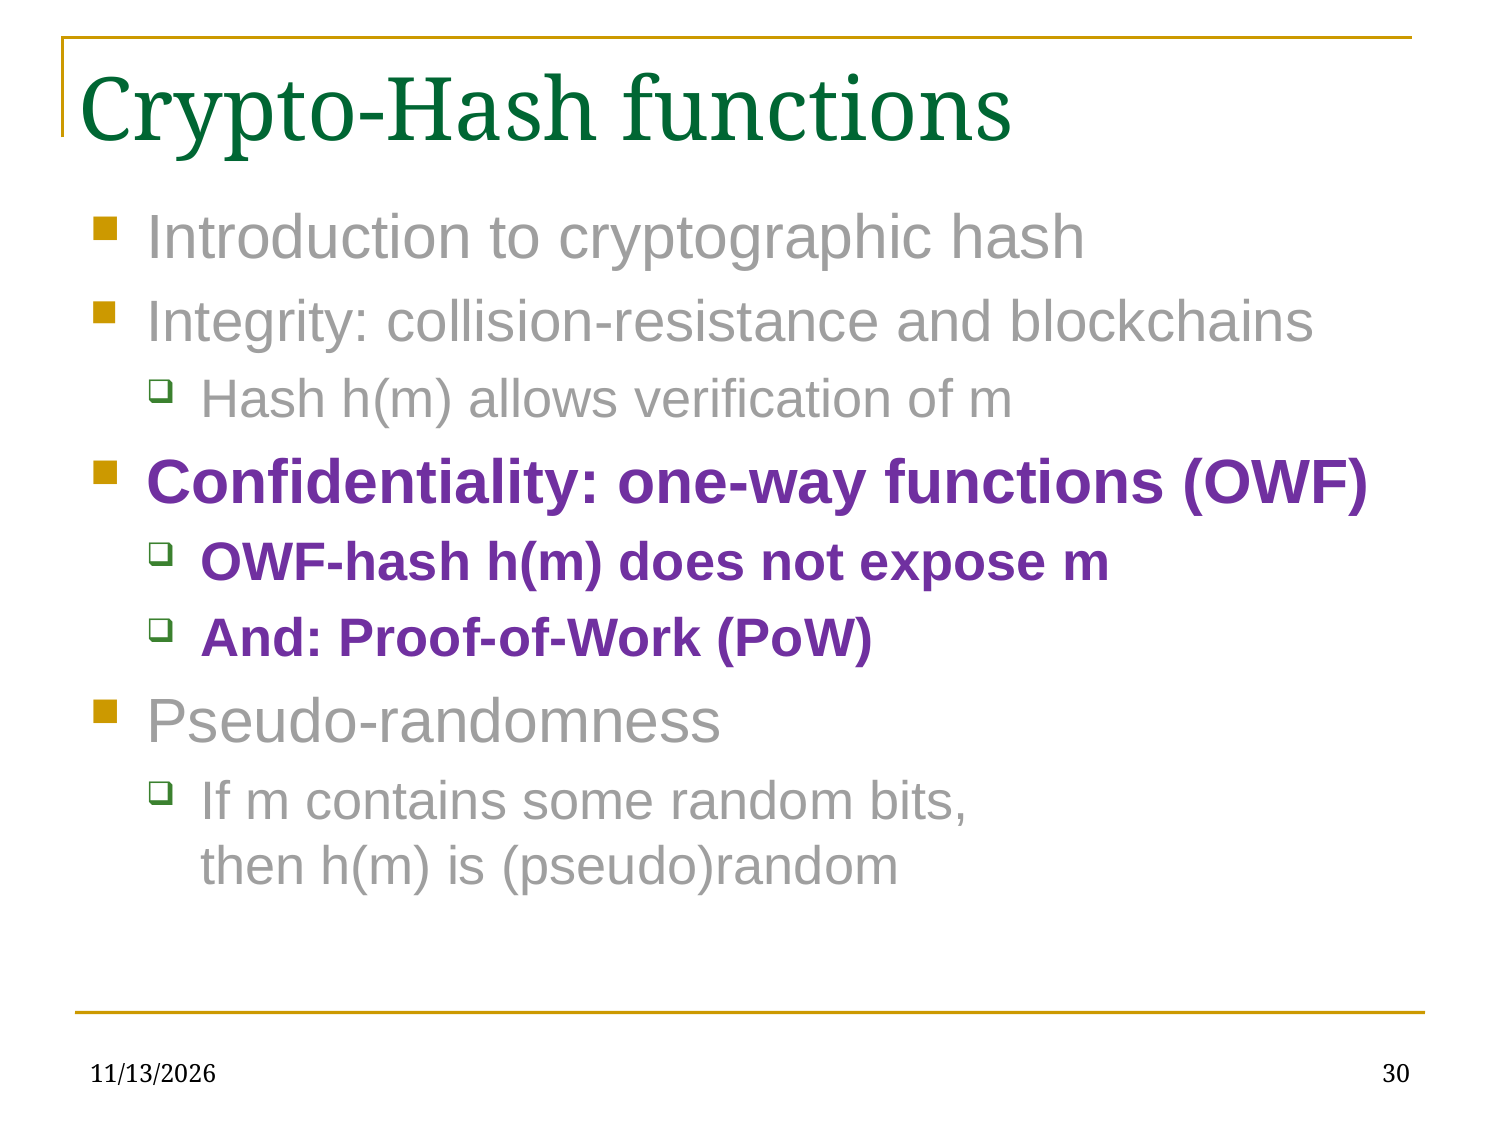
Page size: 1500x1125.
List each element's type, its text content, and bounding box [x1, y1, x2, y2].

slide_number 30 [1074, 1024, 1425, 1100]
title Crypto-Hash functions [63, 45, 1425, 174]
list Introduction to cryptographic hash Integrity: collision-resistance and blockchains Hash h(m) allows verification of m Confidentiality: one-way functions (OWF) OWF-hash h(m) does not expose m And: Proof-of-Work (PoW) Pseudo-randomness If m contains some random bits, then h(m) is (pseudo)random [75, 188, 1465, 1006]
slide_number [75, 1024, 425, 1100]
